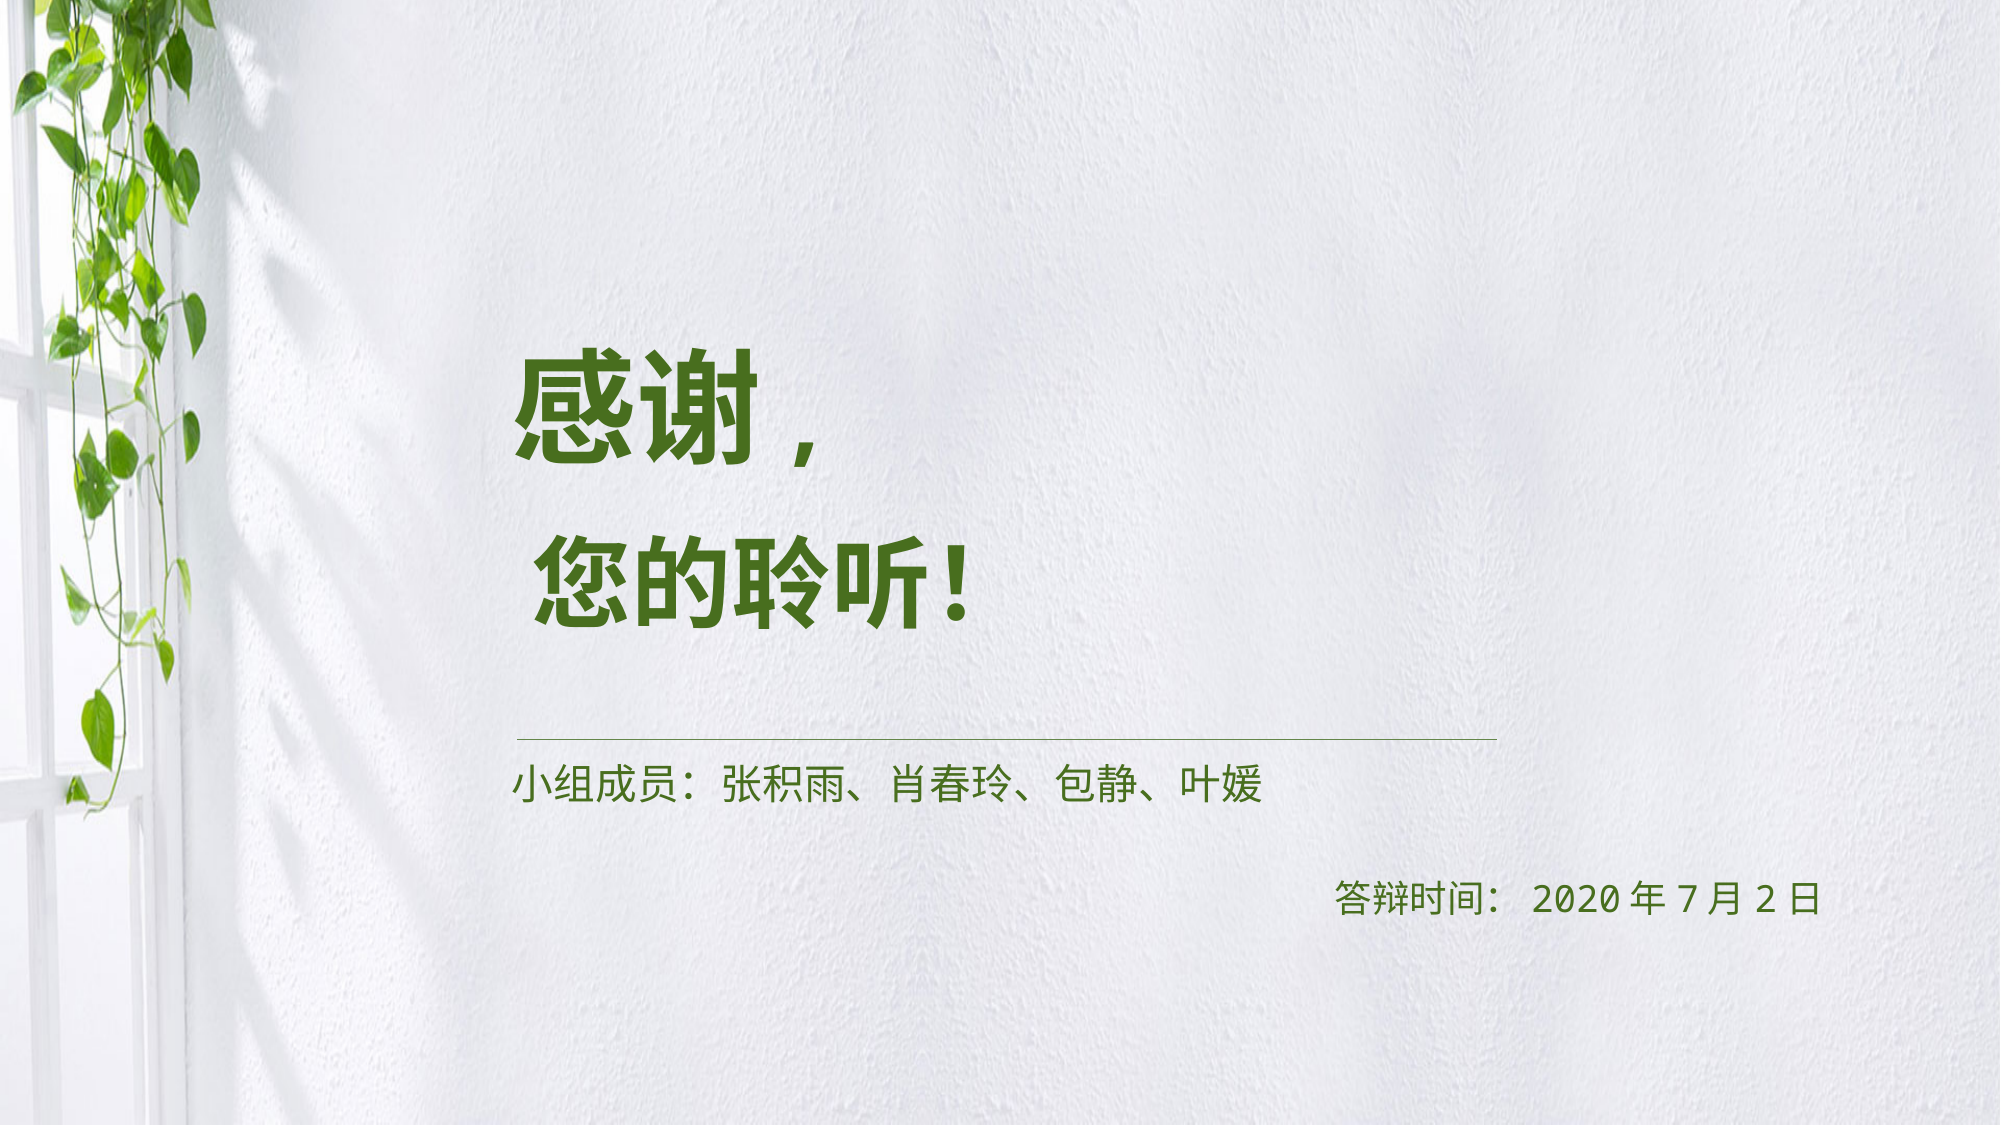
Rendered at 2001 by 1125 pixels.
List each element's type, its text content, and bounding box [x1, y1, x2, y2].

text_box 感谢, [497, 322, 808, 488]
picture [0, 0, 2001, 1125]
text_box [497, 739, 1497, 816]
text_box 您的聆听！ [516, 512, 1514, 648]
text_box 答辩时间：2020年7月2日 [1319, 868, 1839, 928]
